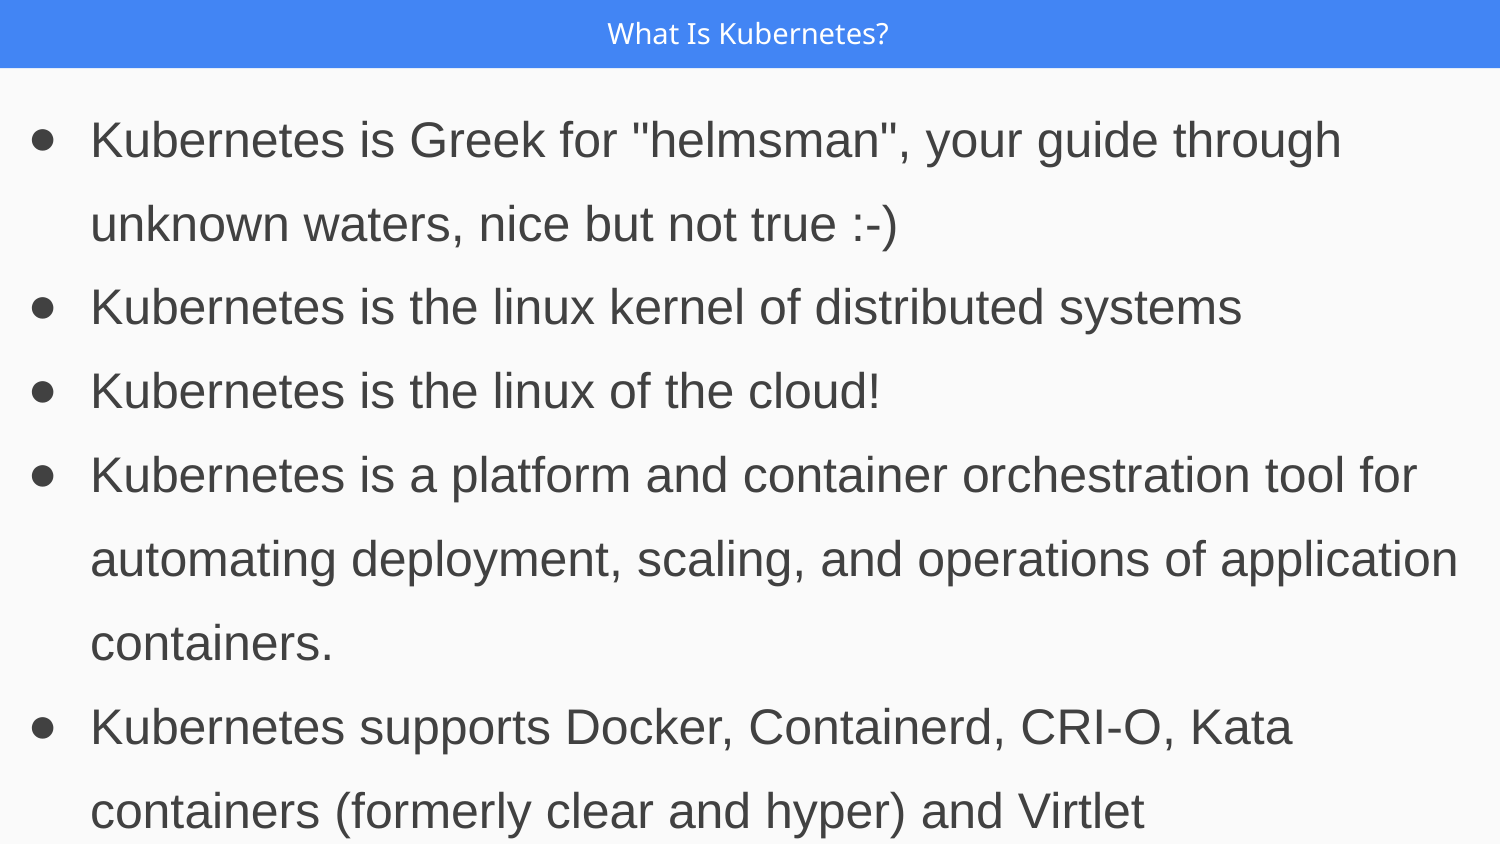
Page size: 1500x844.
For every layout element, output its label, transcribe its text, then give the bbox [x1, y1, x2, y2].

text_box Kubernetes is Greek for "helmsman", your guide through unknown waters, nice but not true :-) Kubernetes is the linux kernel of distributed systems Kubernetes is the linux of the cloud! Kubernetes is a platform and container orchestration tool for automating deployment, scaling, and operations of application containers. Kubernetes supports Docker, Containerd, CRI-O, Kata containers (formerly clear and hyper) and Virtlet [0, 68, 1500, 844]
title What Is Kubernetes? [0, 0, 1497, 68]
